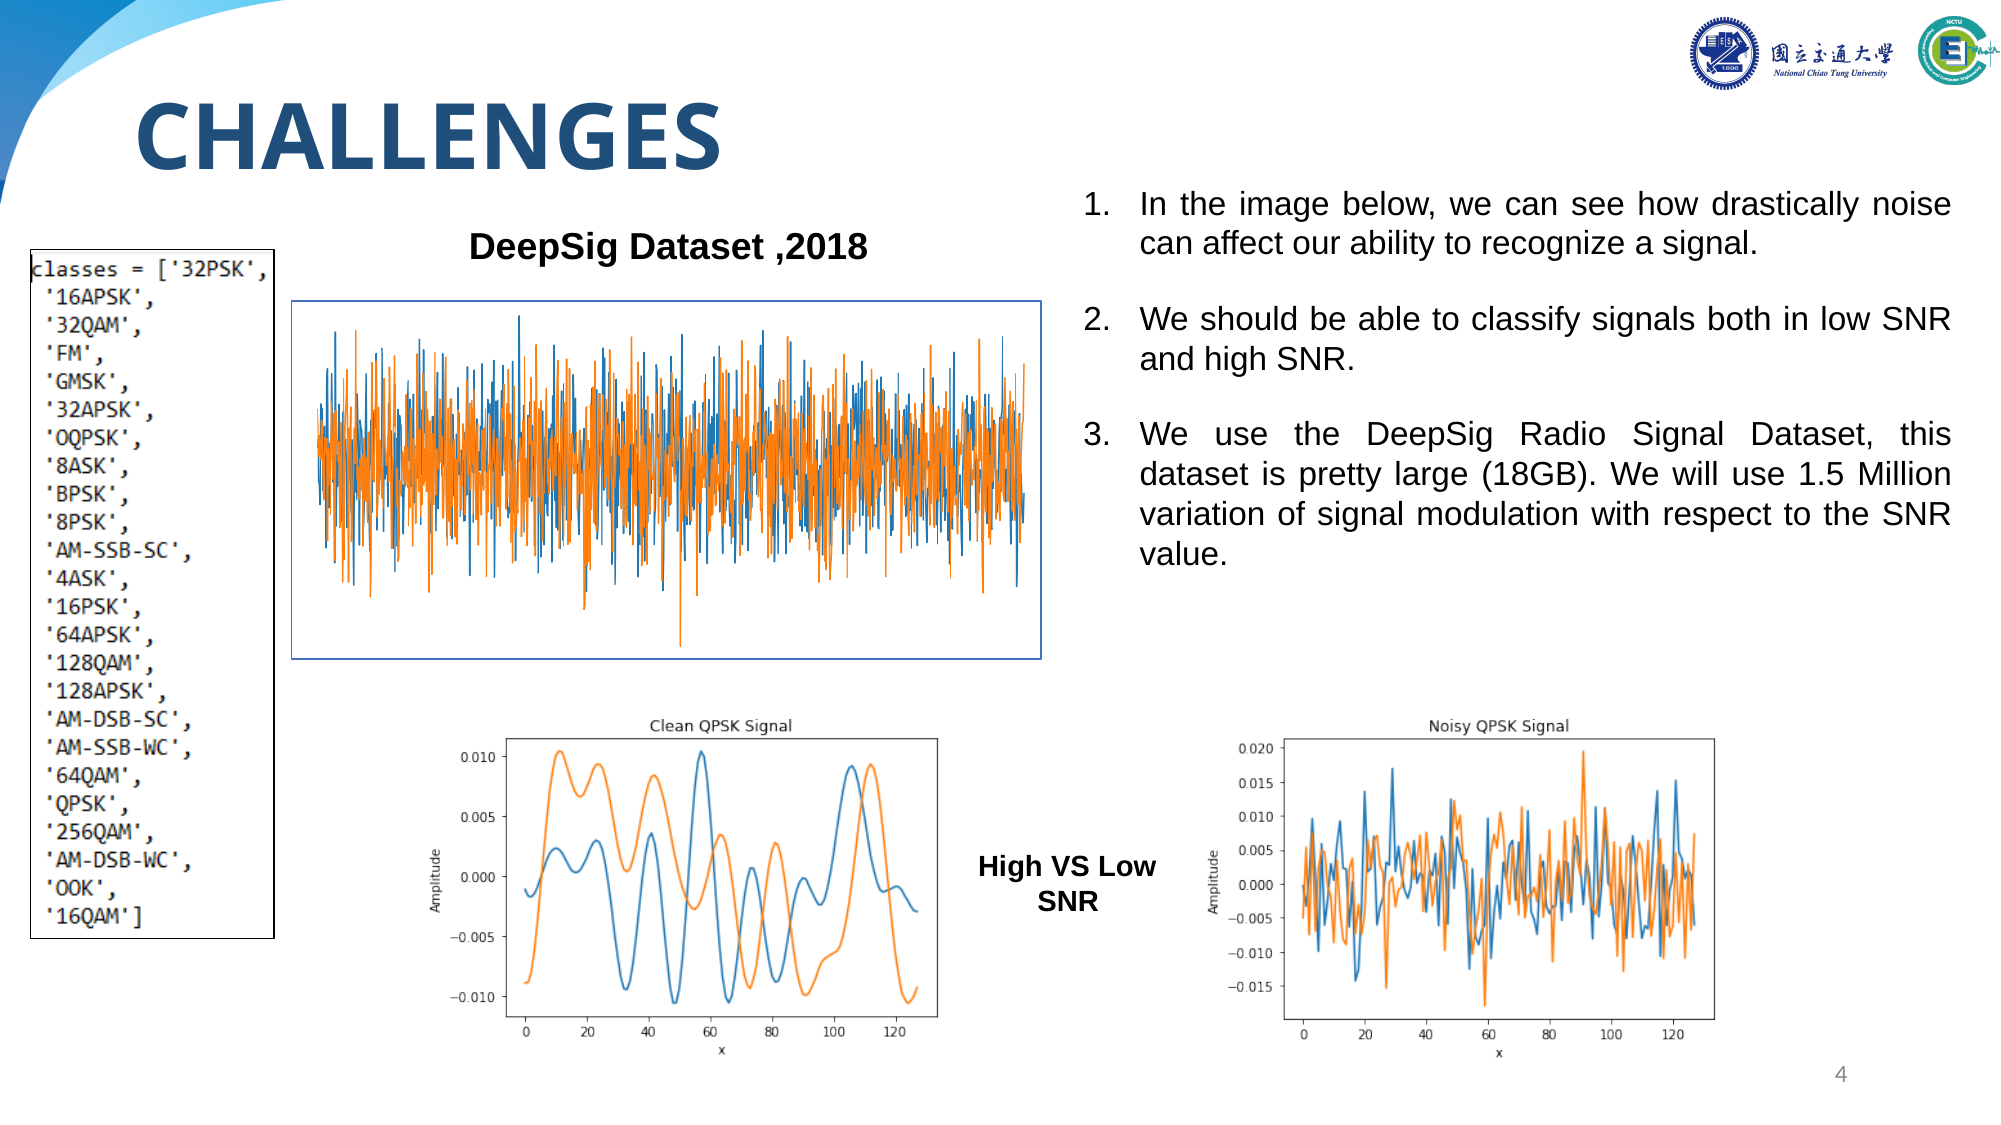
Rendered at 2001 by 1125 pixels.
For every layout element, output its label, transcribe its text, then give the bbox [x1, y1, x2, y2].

slide_number ‹#› [1412, 1042, 1863, 1103]
text_box In the image below, we can see how drastically noise can affect our ability to recognize a signal. We should be able to classify signals both in low SNR and high SNR. We use the DeepSig Radio Signal Dataset, this dataset is pretty large (18GB). We will use 1.5 Million variation of signal modulation with respect to the SNR value. [1068, 174, 1969, 580]
picture [0, 0, 2001, 1125]
text_box CHALLENGES [118, 70, 1865, 196]
text_box High VS Low SNR [963, 840, 1174, 926]
text_box DeepSig Dataset ,2018 [453, 214, 888, 275]
